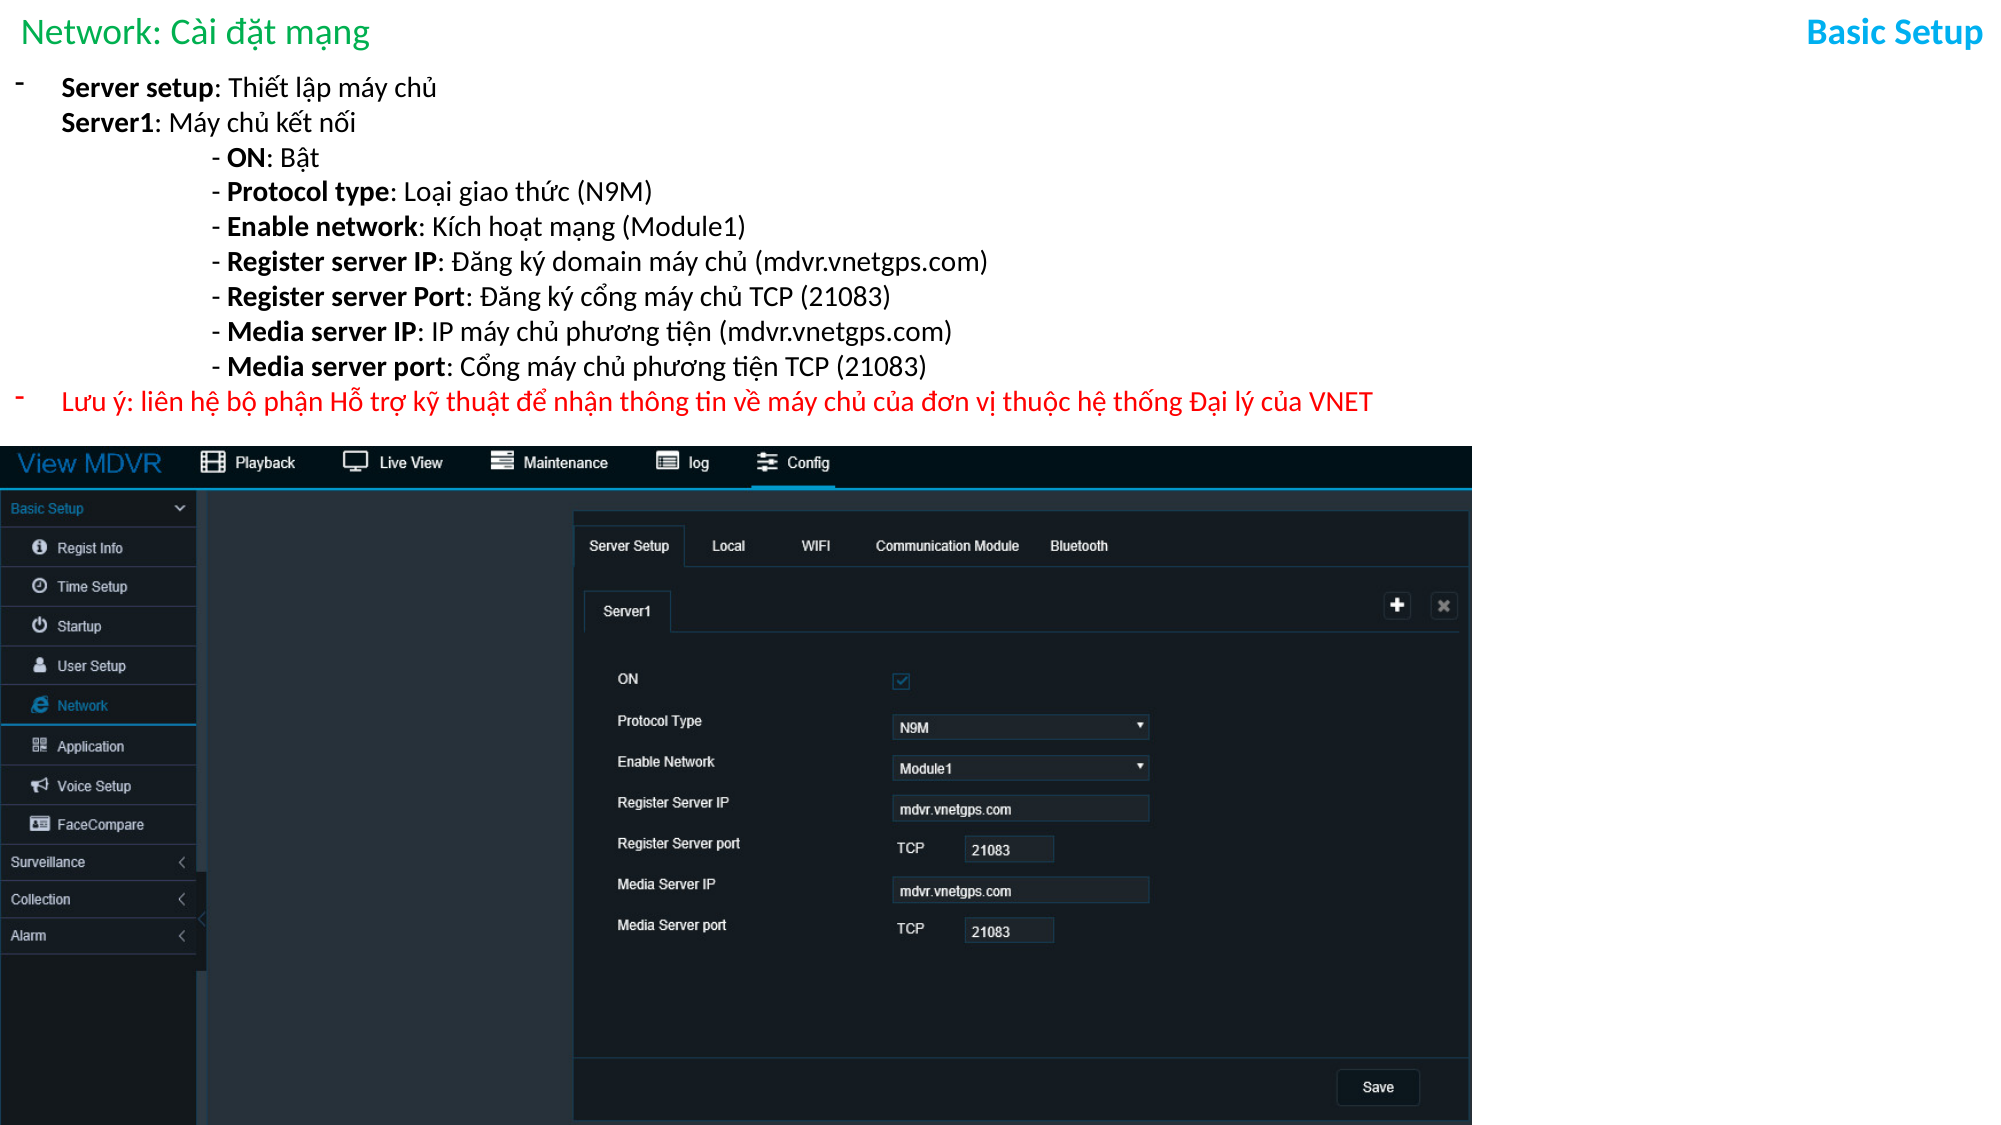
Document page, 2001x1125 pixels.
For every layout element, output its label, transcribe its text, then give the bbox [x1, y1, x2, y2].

text_box Network: Cài đặt mạng [6, 0, 386, 60]
text_box Basic Setup [1791, 0, 1999, 60]
text_box Server setup: Thiết lập máy chủ Server1: Máy chủ kết nối - ON: Bật - Protocol type: Loại giao thức (N9M) - Enable network: Kích hoạt mạng (Module1) - Register server IP: Đăng ký domain máy chủ (mdvr.vnetgps.com) - Register server Port: Đăng ký cổng máy chủ TCP (21083) - Media server IP: IP máy chủ phương tiện (mdvr.vnetgps.com) - Media server port: Cổng máy chủ phương tiện TCP (21083) Lưu ý: liên hệ bộ phận Hỗ trợ kỹ thuật để nhận thông tin về máy chủ của đơn vị thuộc hệ thống Đại lý của VNET [0, 60, 1516, 460]
picture [0, 491, 1472, 1125]
picture [0, 446, 1472, 487]
